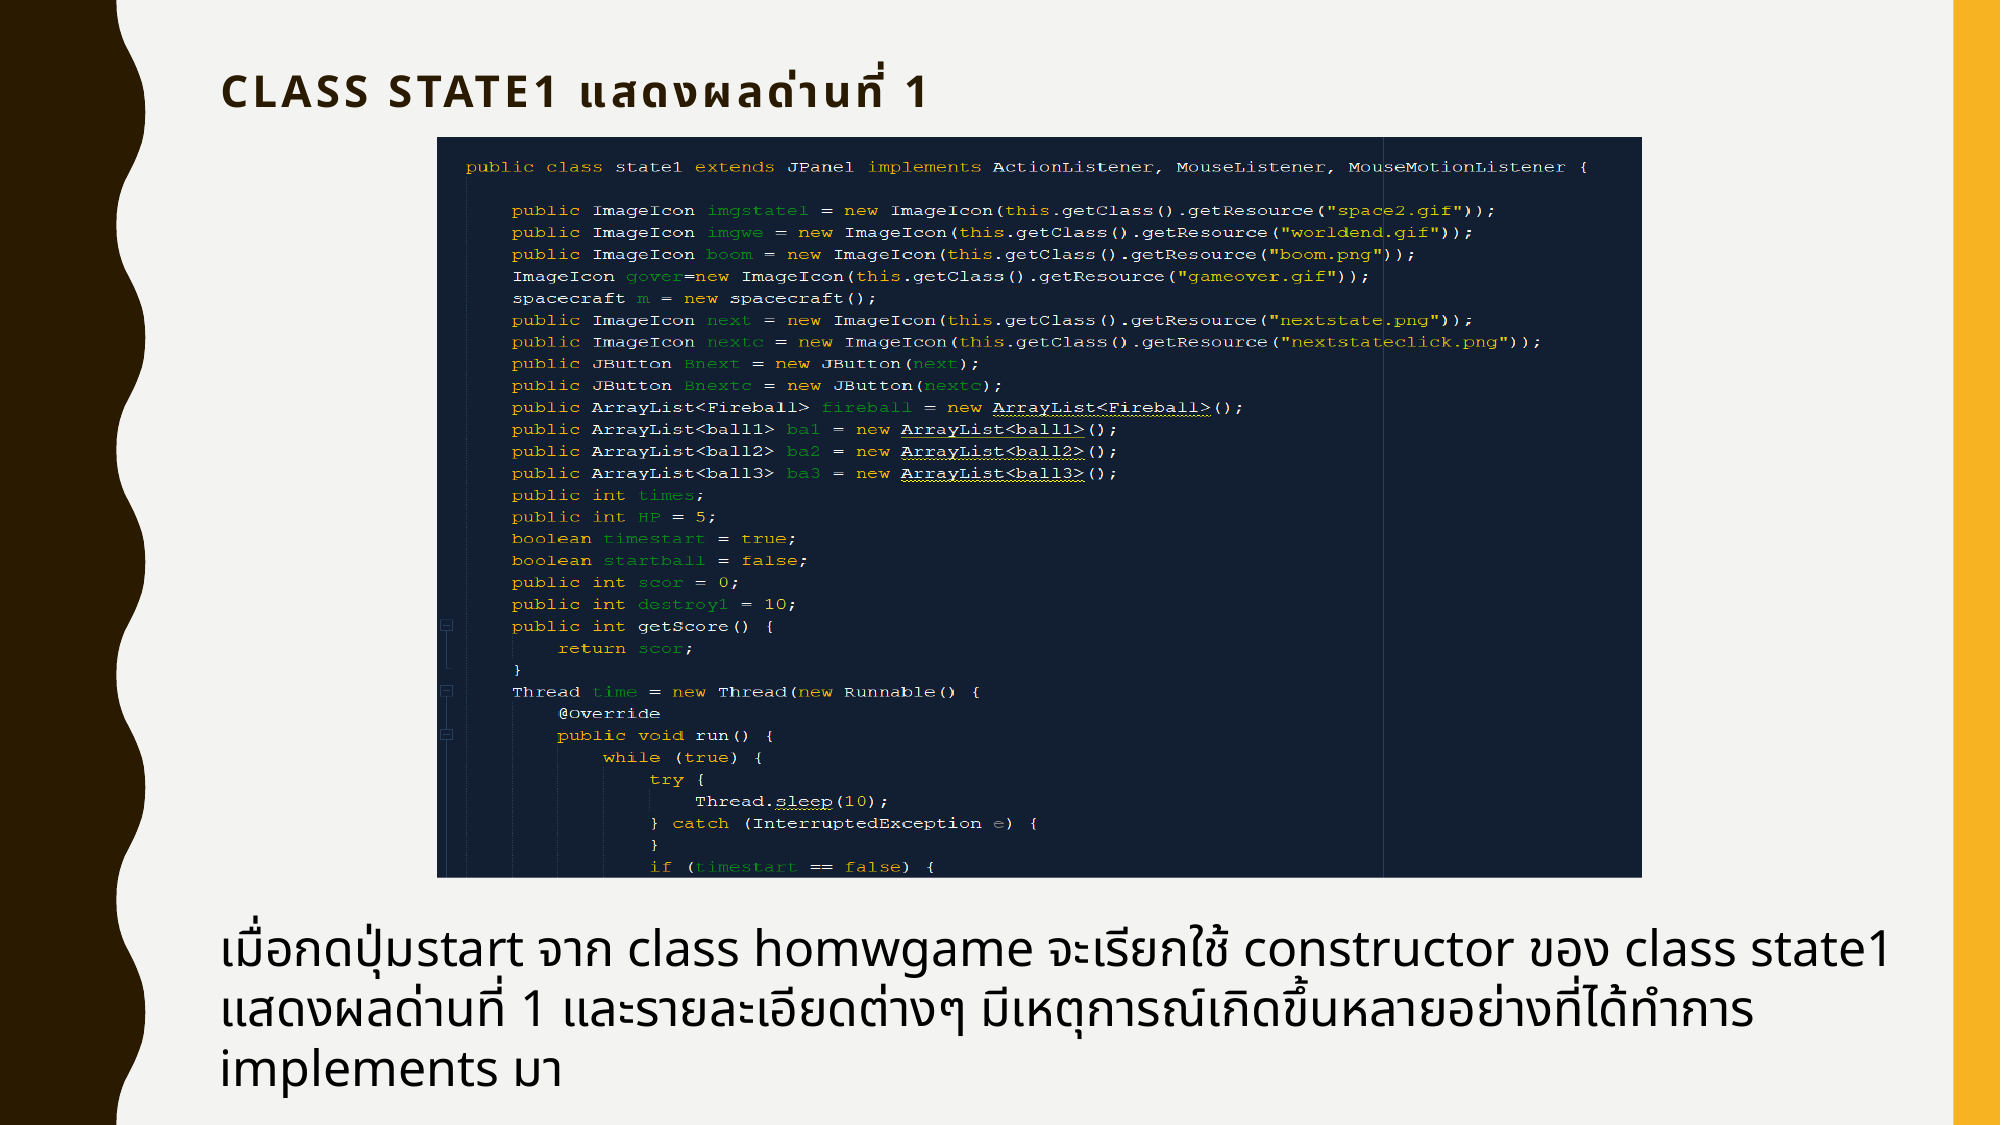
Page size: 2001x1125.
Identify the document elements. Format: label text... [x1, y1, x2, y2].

title Class state1 แสดงผลด่านที่ 1 [205, 62, 1875, 161]
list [437, 137, 1642, 878]
text_box เมื่อกดปุ่มstart จาก class homwgame จะเรียกใช้ constructor ของ class state1 แสดงผลด่านที่ 1 และรายละเอียดต่างๆ มีเหตุการณ์เกิดขึ้นหลายอย่างที่ได้ทำการ implements มา [205, 908, 1918, 1104]
